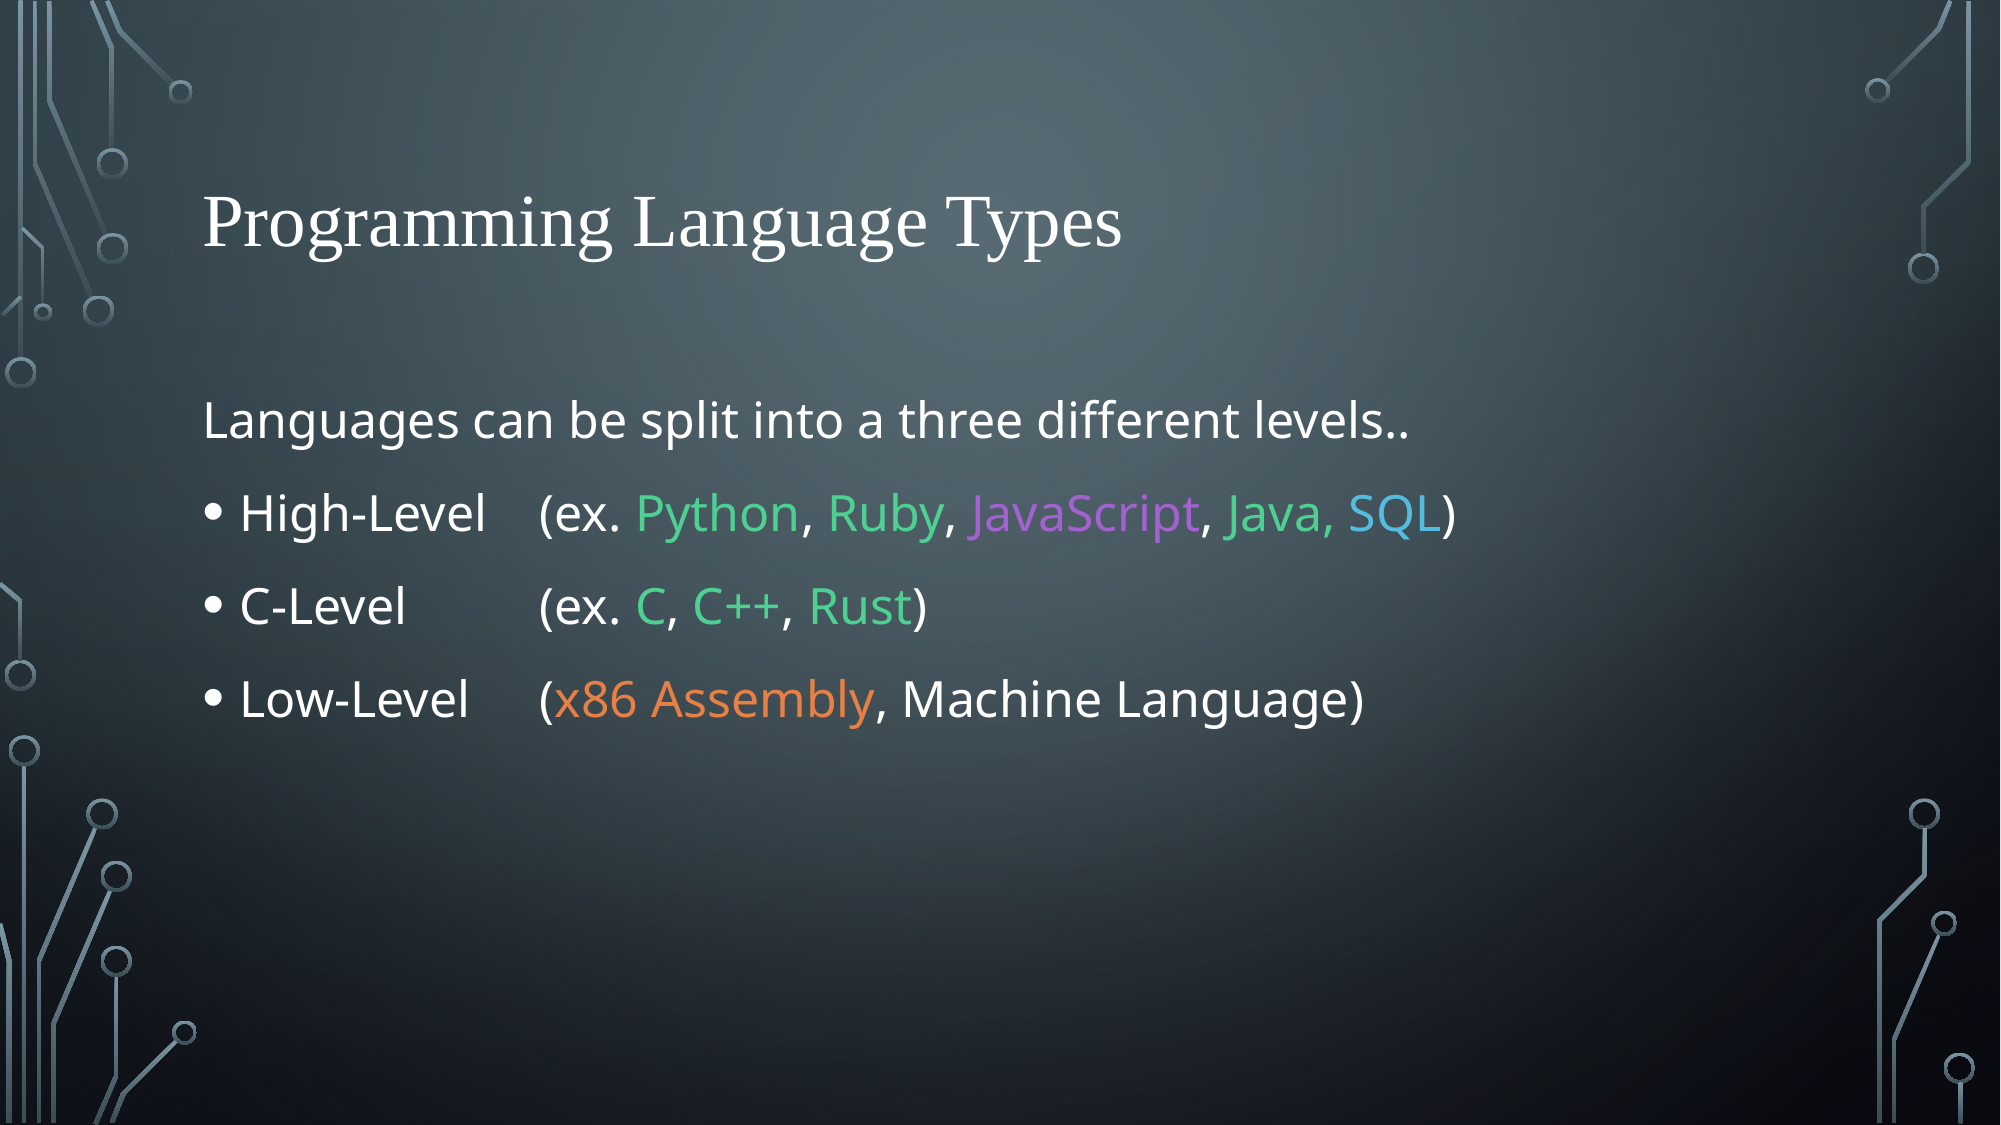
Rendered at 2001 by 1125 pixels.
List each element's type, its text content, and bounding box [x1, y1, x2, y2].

title Programming Language Types [187, 101, 1813, 344]
list Languages can be split into a three different levels.. High-Level (ex. Python, Ruby, JavaScript, Java, SQL) C-Level (ex. C, C++, Rust) Low-Level (x86 Assembly, Machine Language) [187, 369, 1813, 950]
